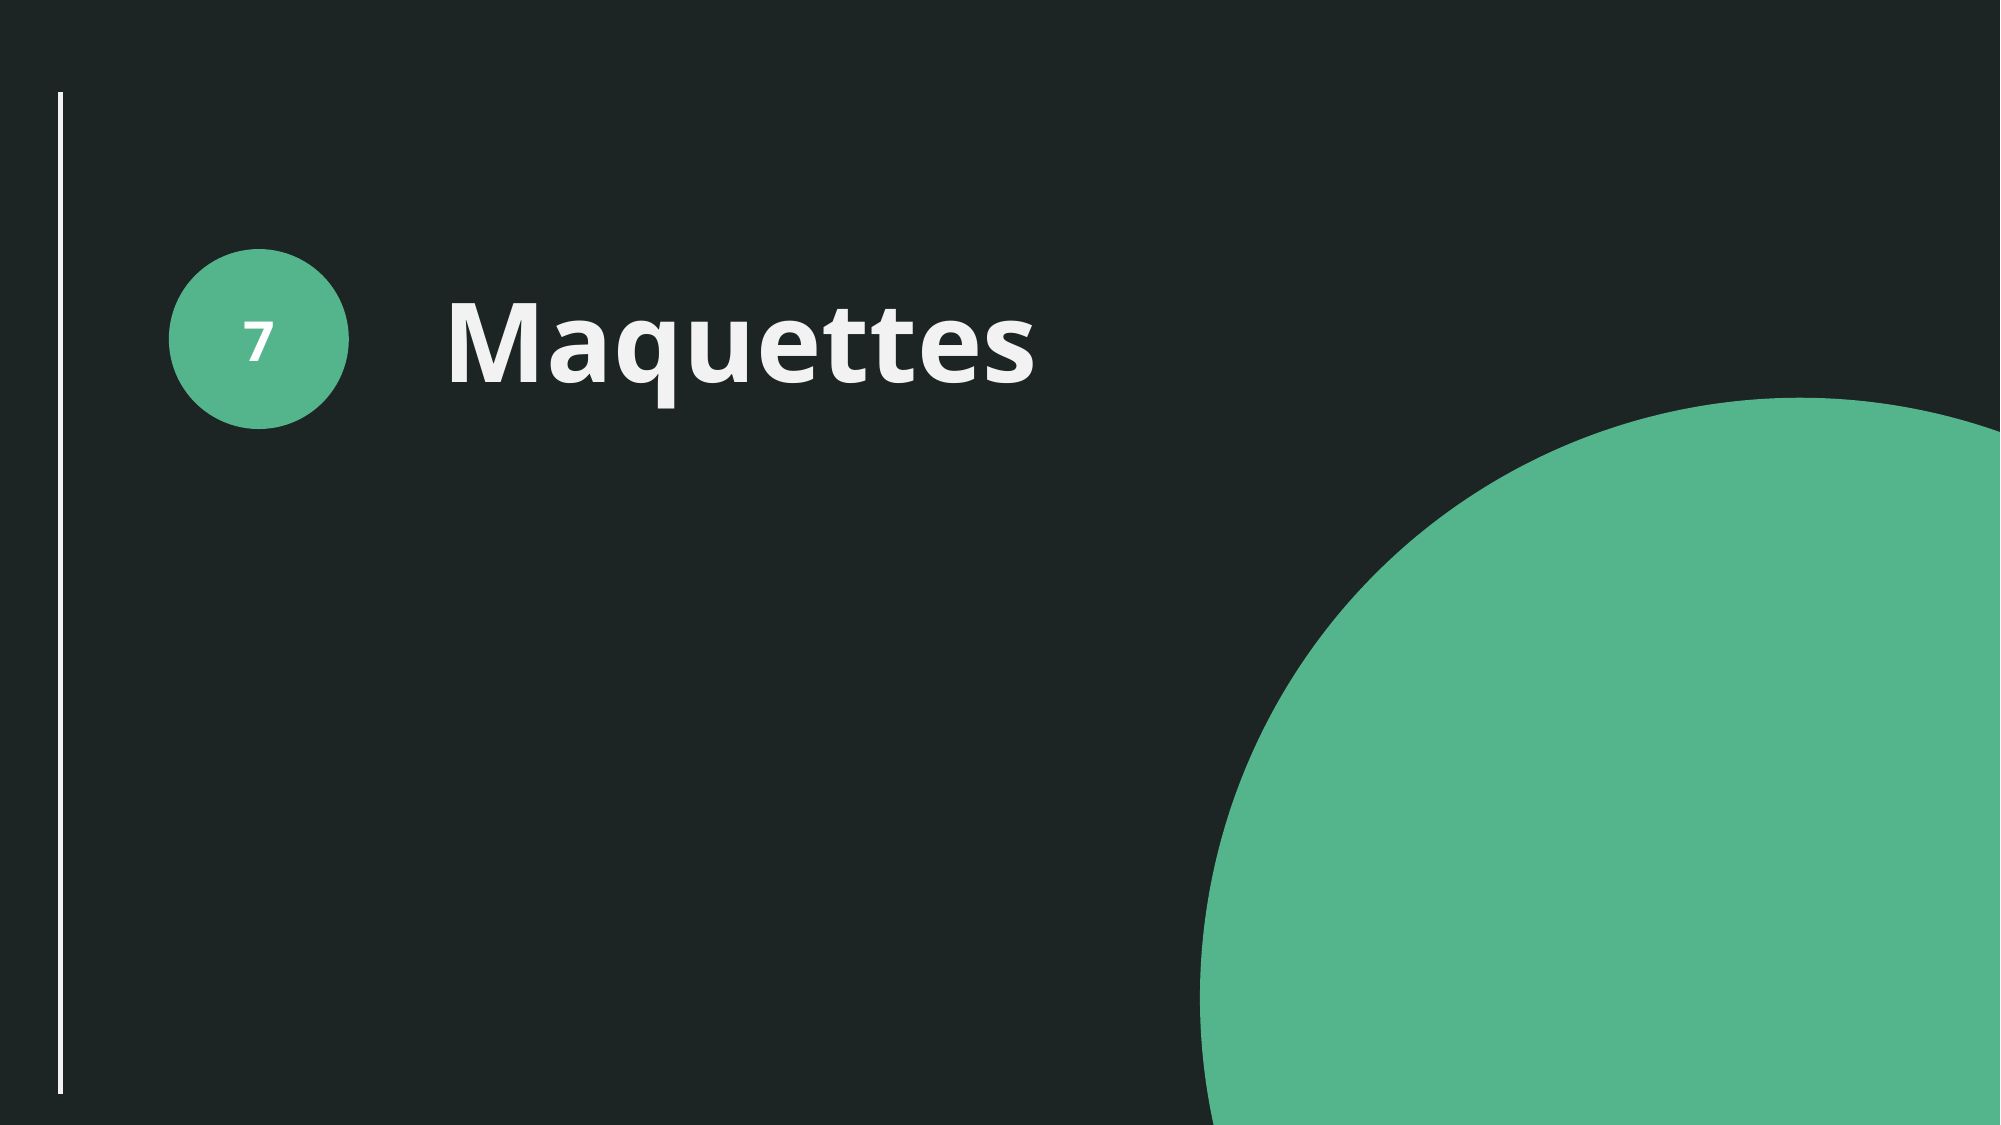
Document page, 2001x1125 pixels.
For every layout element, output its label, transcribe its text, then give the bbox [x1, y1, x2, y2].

text_box [1197, 395, 2000, 1125]
text_box Maquettes [422, 261, 1440, 415]
text_box 7 [168, 249, 349, 430]
